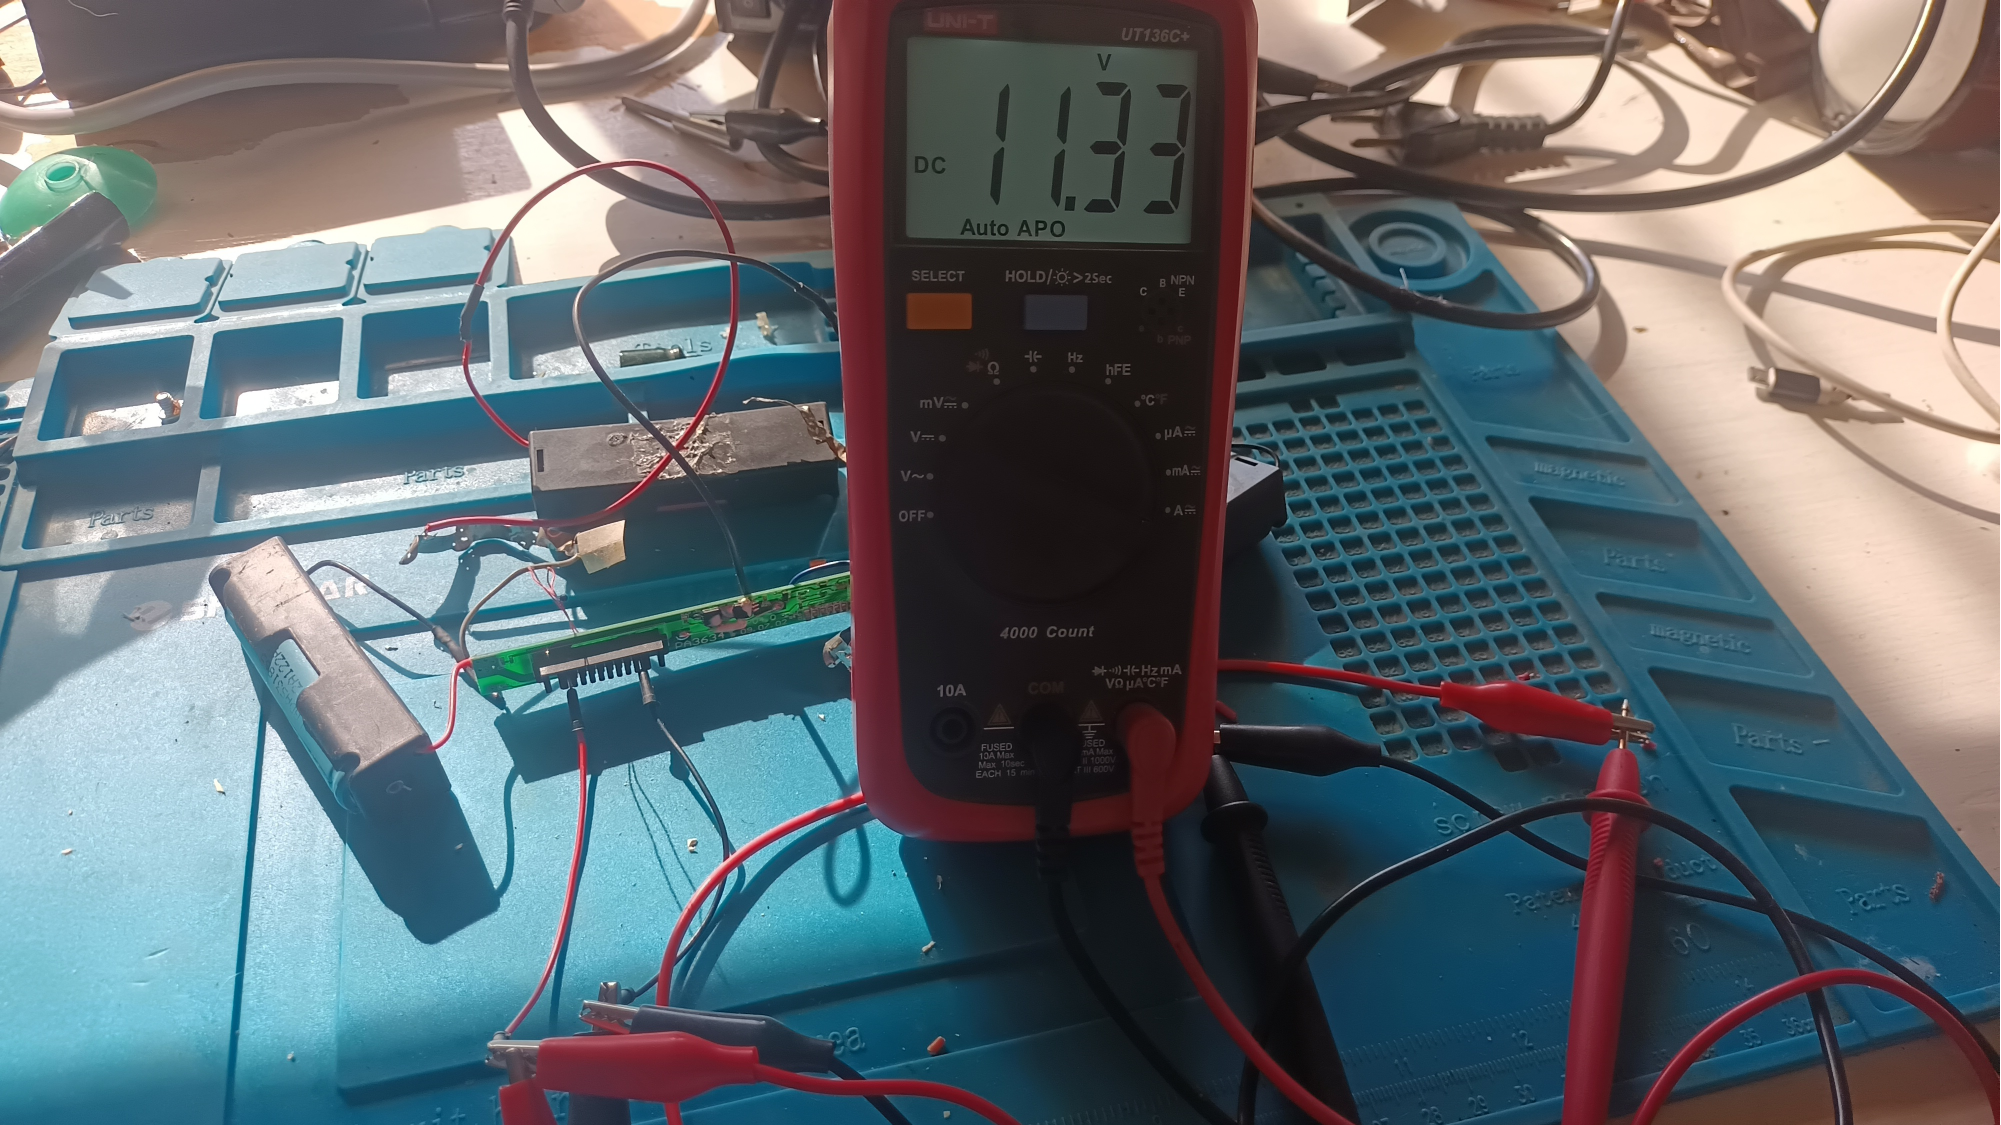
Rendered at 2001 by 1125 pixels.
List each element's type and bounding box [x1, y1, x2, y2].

list [0, 0, 2000, 1125]
